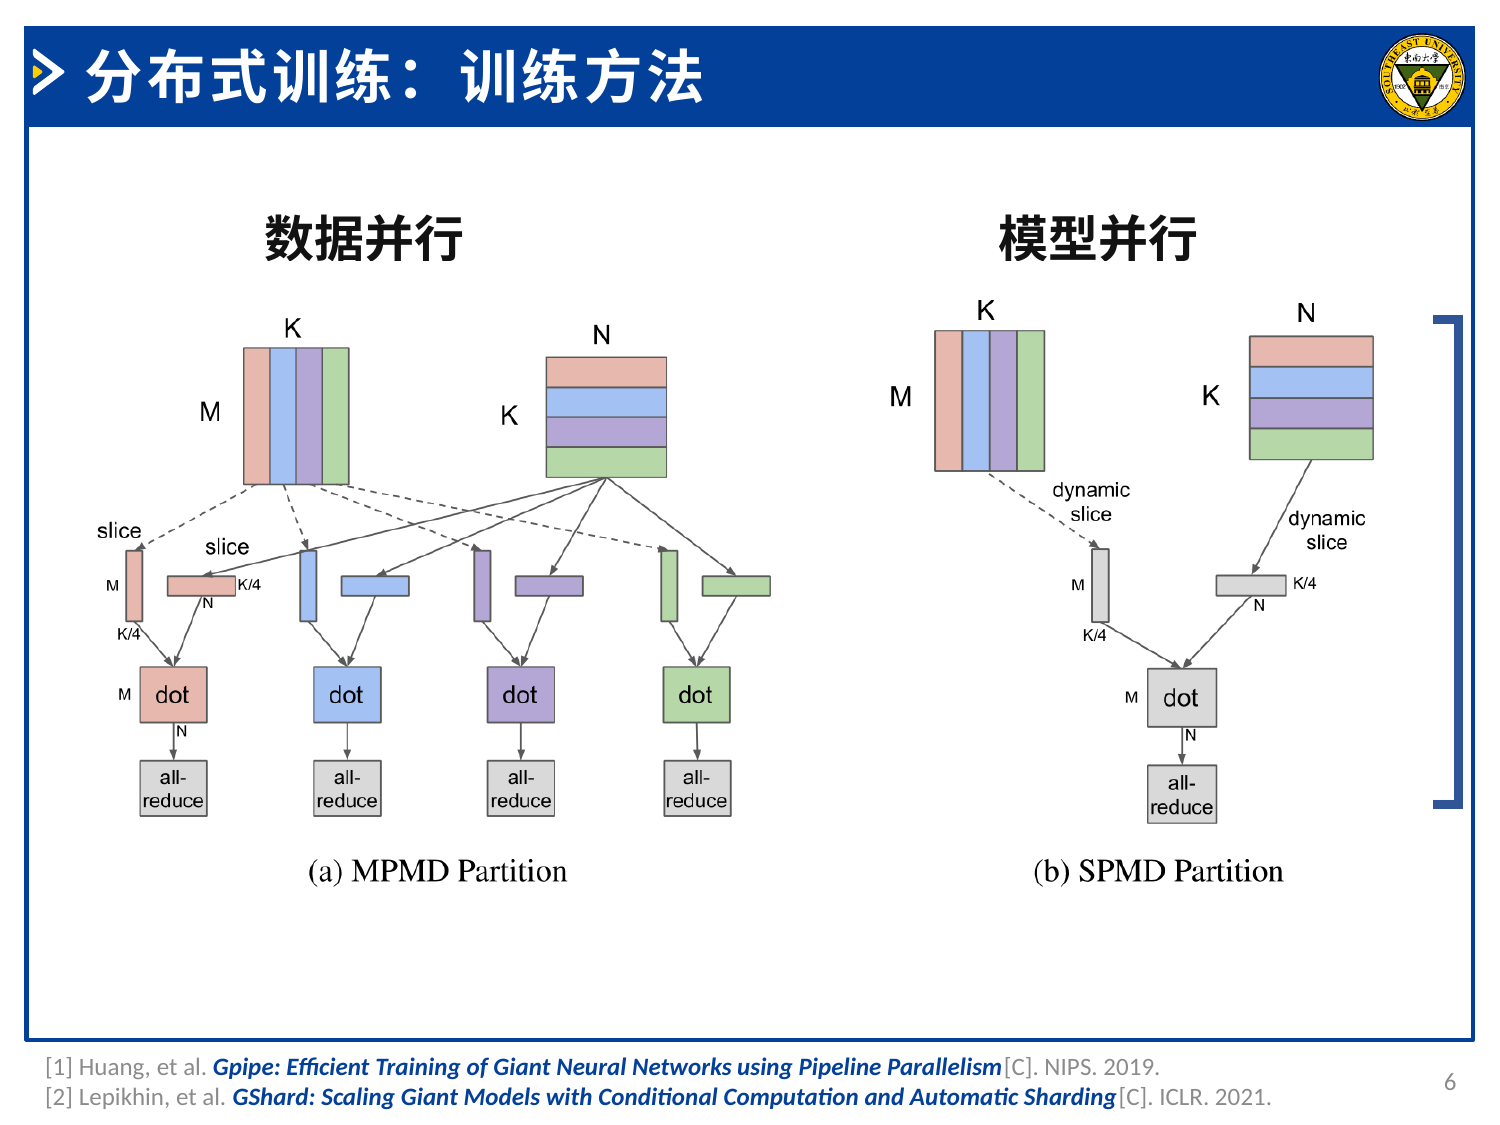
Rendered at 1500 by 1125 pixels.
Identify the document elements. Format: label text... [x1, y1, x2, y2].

text_box 分布式训练：训练方法 [70, 32, 736, 118]
text_box 数据并行 [249, 185, 494, 260]
picture [72, 260, 1463, 901]
text_box 模型并行 [983, 185, 1229, 260]
picture [1378, 33, 1467, 121]
text_box [1] Huang, et al. Gpipe: Efficient Training of Giant Neural Networks using Pipeline Parallelism[C]. NIPS. 2019. [2] Lepikhin, et al. GShard: Scaling Giant Models with Conditional Computation and Automatic Sharding[C]. ICLR. 2021. [29, 1042, 1433, 1111]
slide_number 6 [1433, 1051, 1472, 1111]
